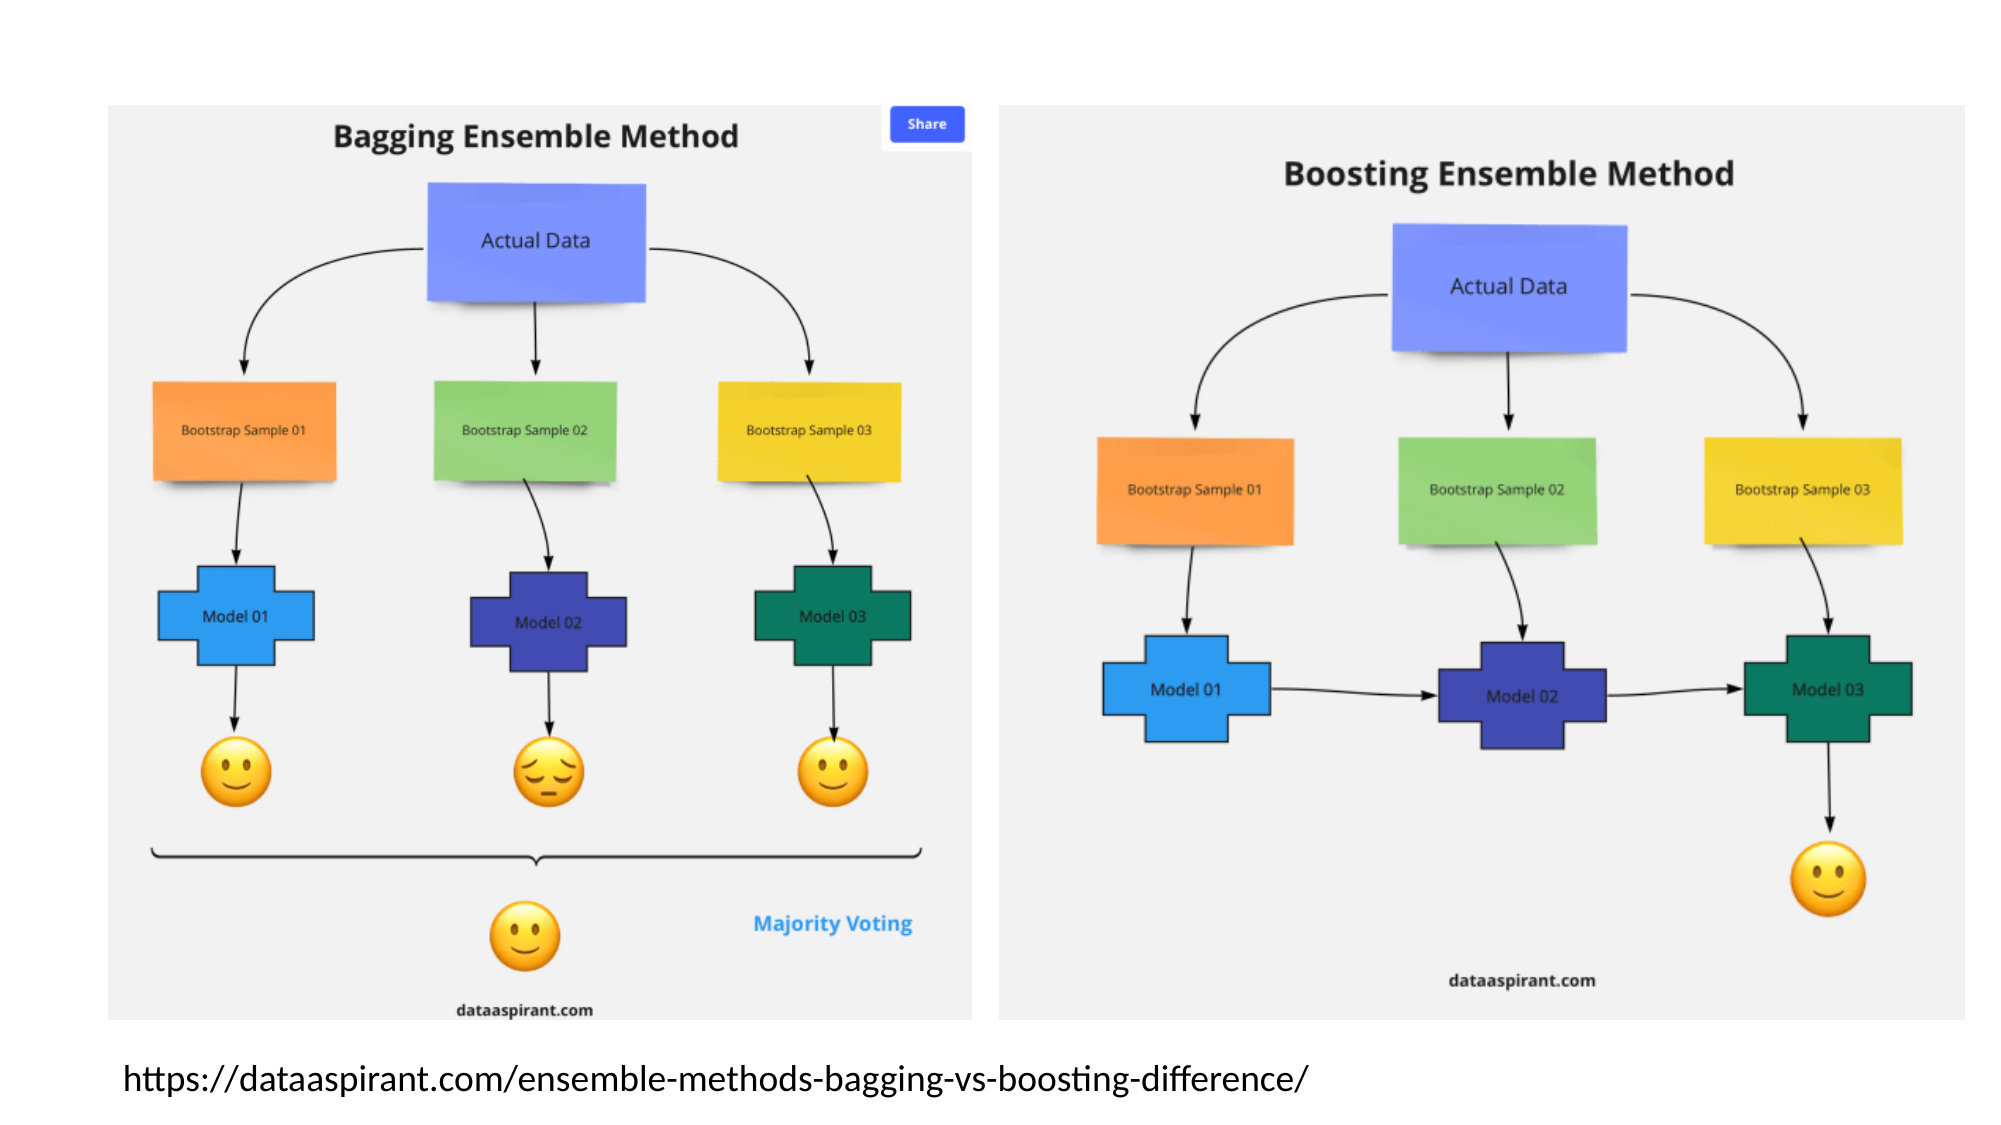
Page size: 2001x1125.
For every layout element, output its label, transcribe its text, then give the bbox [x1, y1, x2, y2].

picture [107, 105, 972, 1020]
picture [999, 105, 1965, 1020]
text_box https://dataaspirant.com/ensemble-methods-bagging-vs-boosting-difference/ [107, 1046, 1802, 1107]
